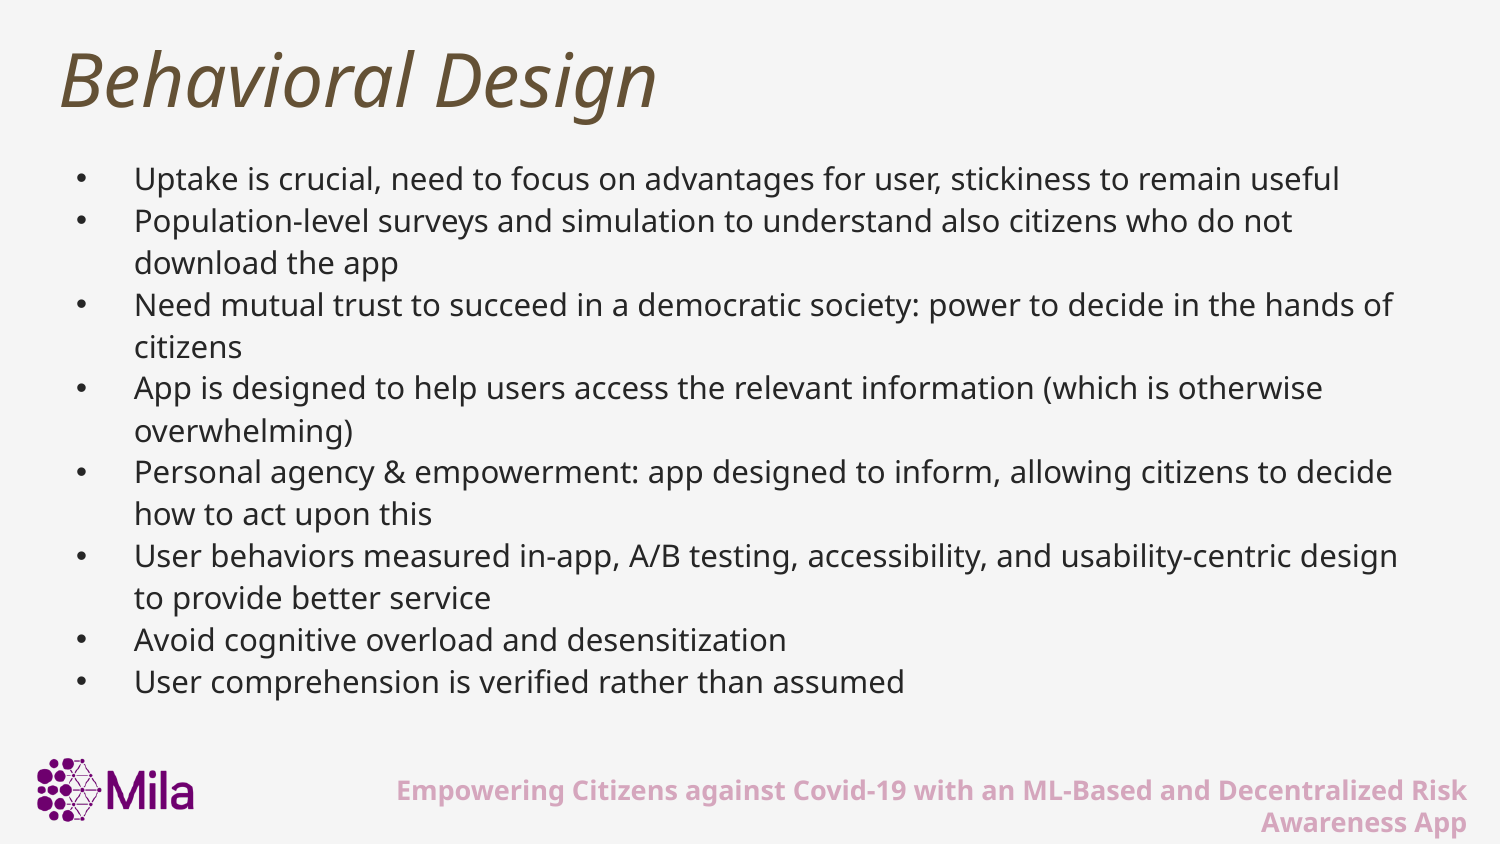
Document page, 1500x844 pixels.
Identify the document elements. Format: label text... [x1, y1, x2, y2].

title Behavioral Design [43, 35, 1252, 147]
picture [21, 742, 209, 837]
list Uptake is crucial, need to focus on advantages for user, stickiness to remain useful Population-level surveys and simulation to understand also citizens who do not download the app Need mutual trust to succeed in a democratic society: power to decide in the hands of citizens App is designed to help users access the relevant information (which is otherwise overwhelming) Personal agency & empowerment: app designed to inform, allowing citizens to decide how to act upon this User behaviors measured in-app, A/B testing, accessibility, and usability-centric design to provide better service Avoid cognitive overload and desensitization User comprehension is verified rather than assumed [43, 147, 1418, 720]
text_box Empowering Citizens against Covid-19 with an ML-Based and Decentralized Risk Awareness App [251, 758, 1483, 812]
